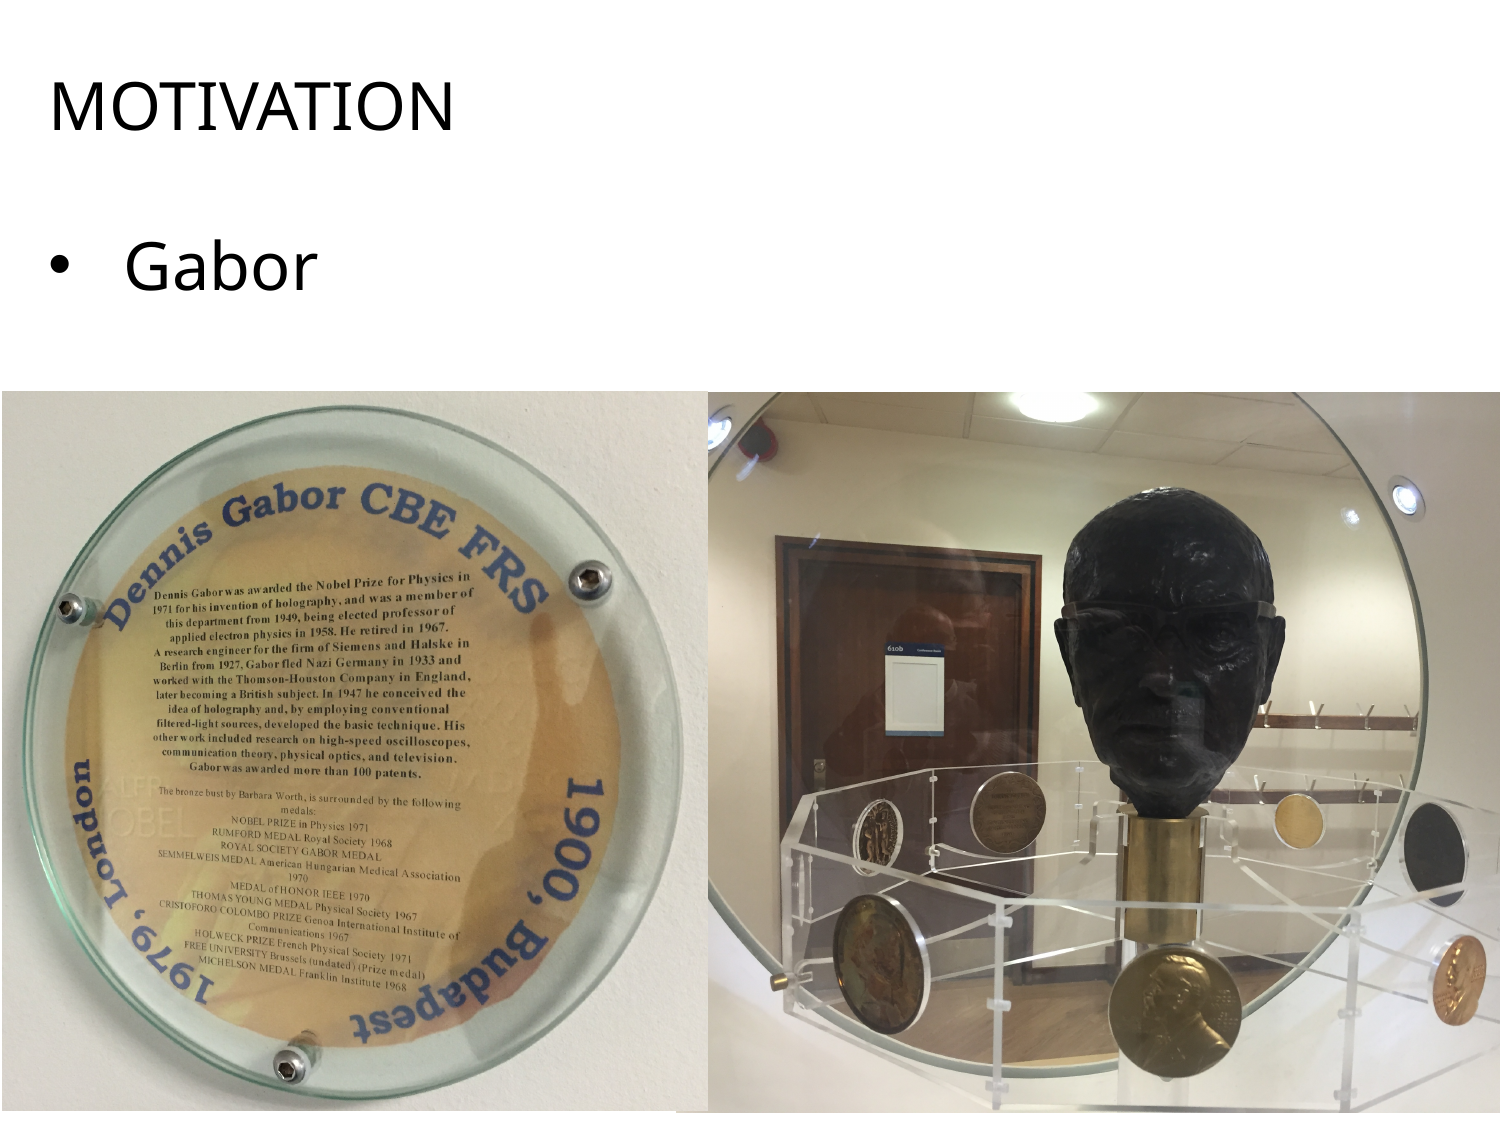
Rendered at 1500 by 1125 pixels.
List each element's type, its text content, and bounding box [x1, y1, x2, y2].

picture [1, 390, 1500, 1113]
text_box MOTIVATION Gabor [34, 56, 473, 312]
